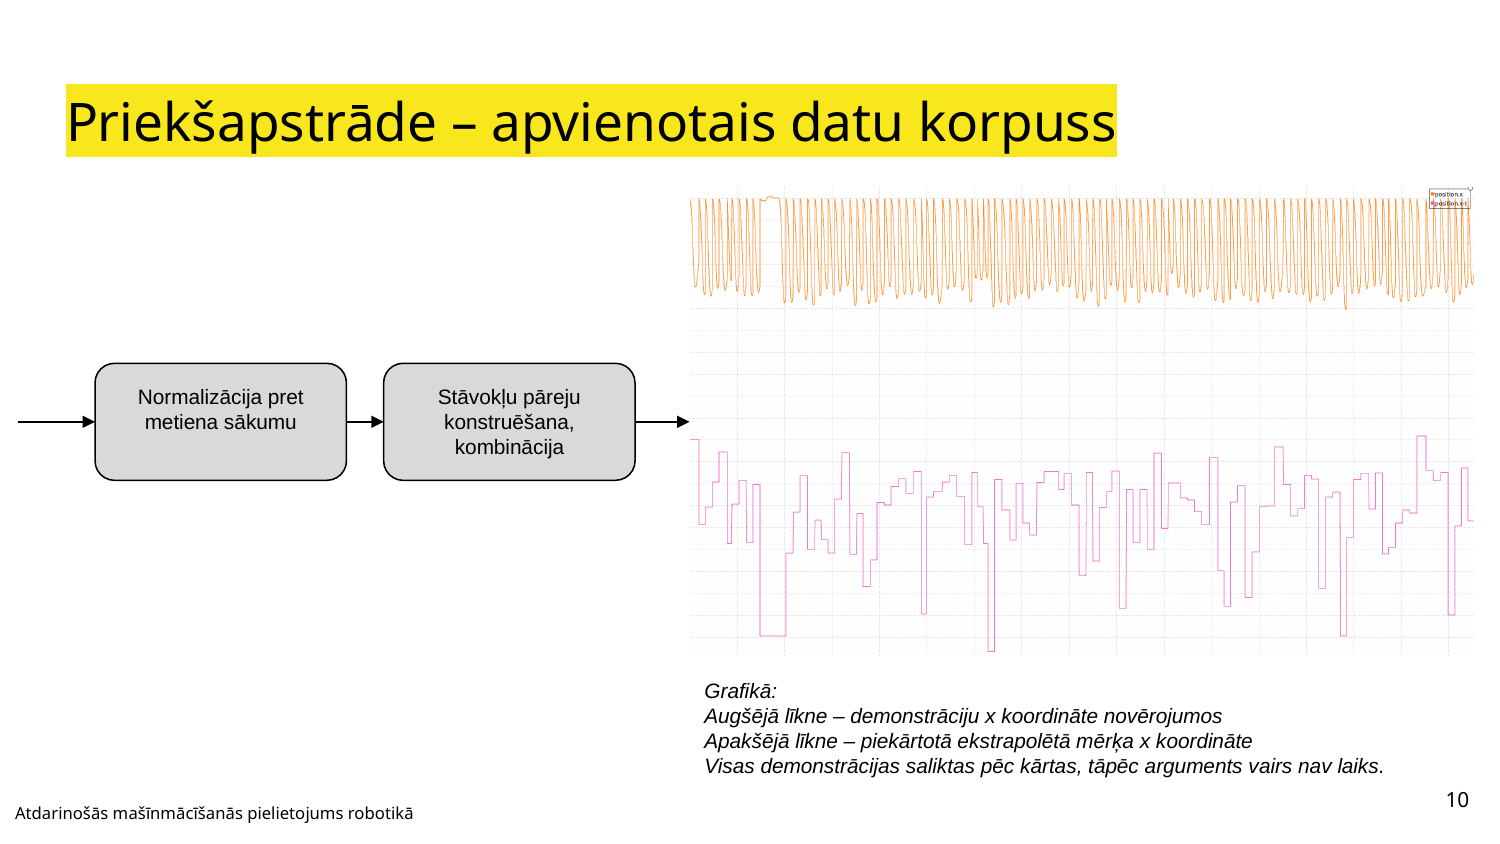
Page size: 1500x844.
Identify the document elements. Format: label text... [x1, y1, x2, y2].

text_box Grafikā: Augšējā līkne – demonstrāciju x koordināte novērojumos Apakšējā līkne – piekārtotā ekstrapolētā mērķa x koordināte Visas demonstrācijas saliktas pēc kārtas, tāpēc arguments vairs nav laiks. [689, 663, 1457, 793]
title Priekšapstrāde – apvienotais datu korpuss [51, 72, 1449, 167]
text_box Stāvokļu pāreju konstruēšana, kombinācija [383, 363, 636, 481]
picture [689, 187, 1475, 657]
slide_number ‹#› [1394, 769, 1484, 834]
text_box Normalizācija pret metiena sākumu [95, 363, 347, 481]
